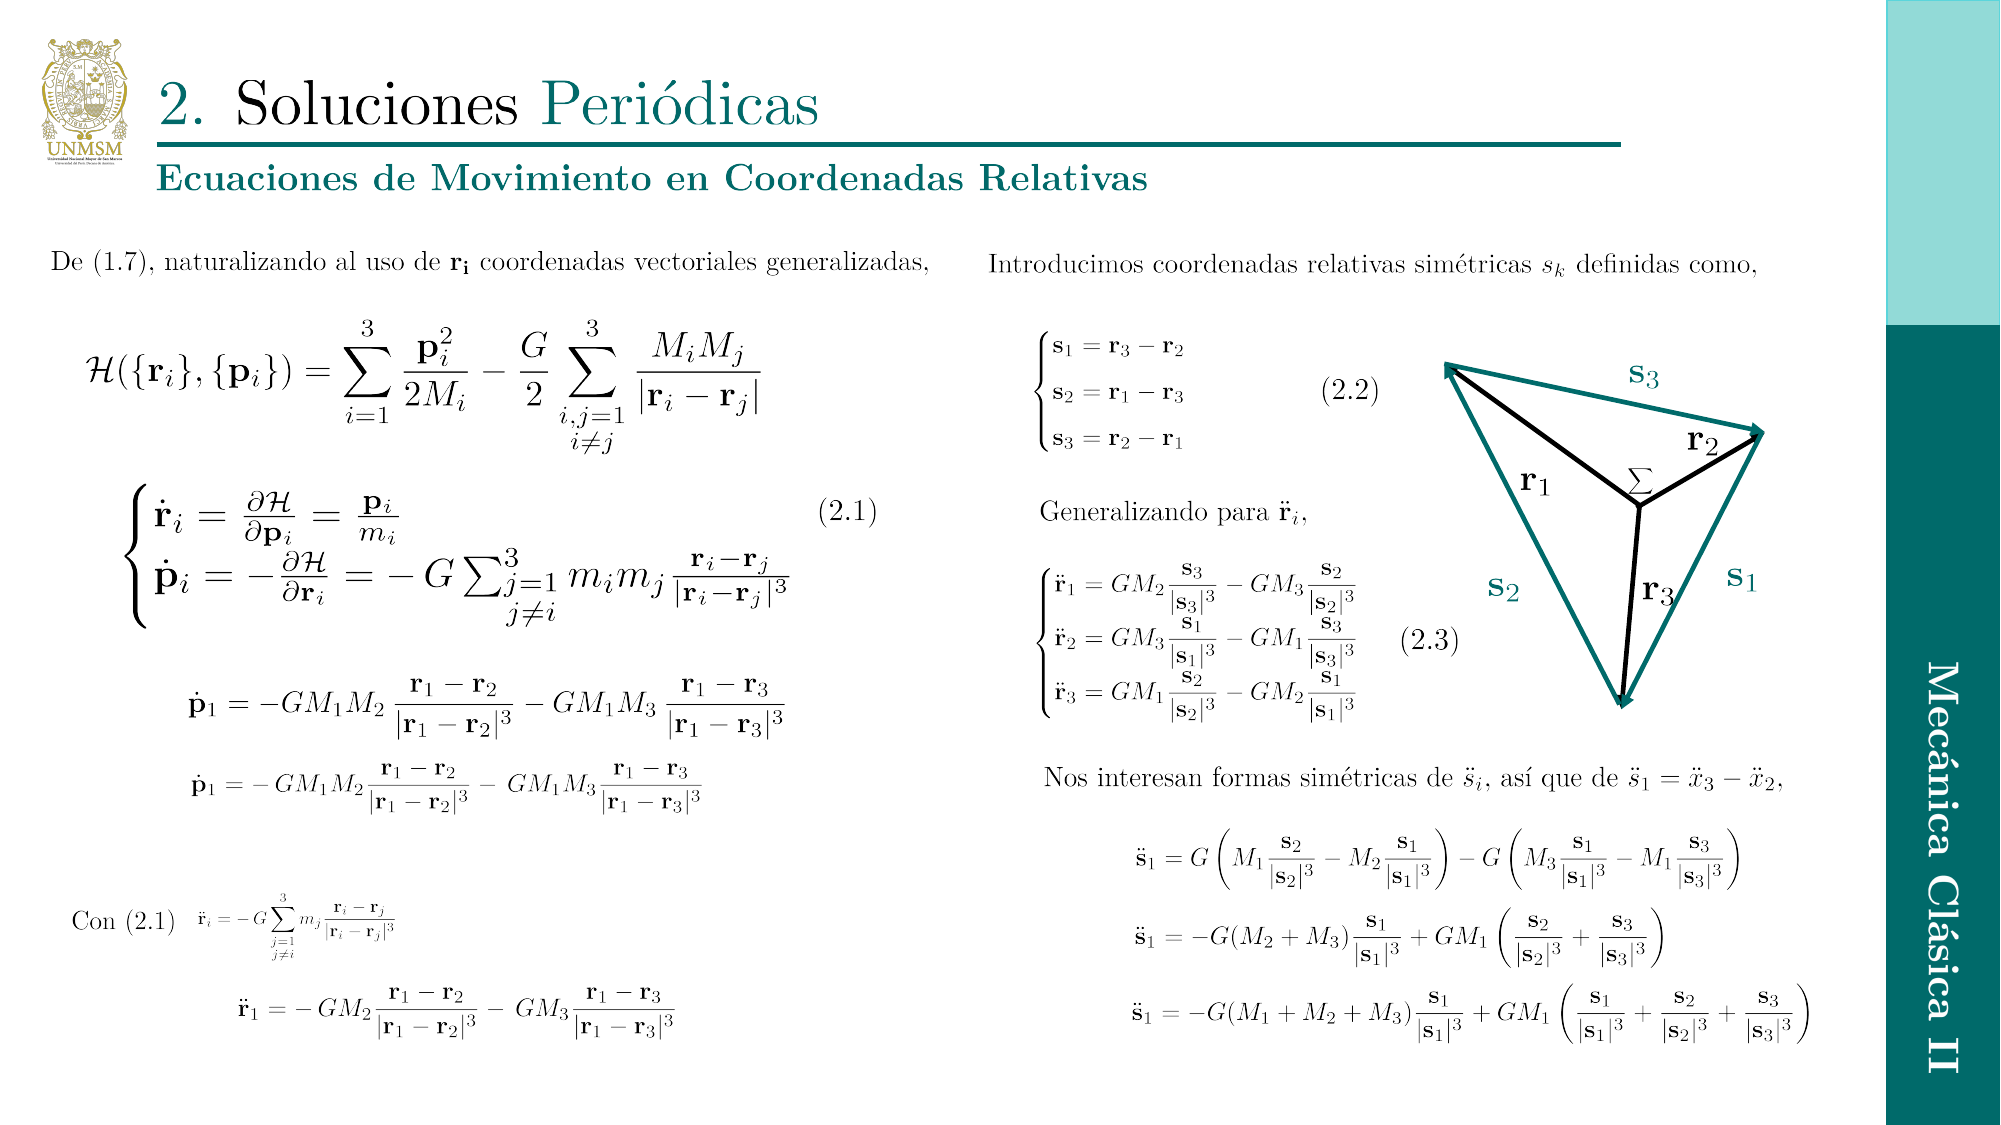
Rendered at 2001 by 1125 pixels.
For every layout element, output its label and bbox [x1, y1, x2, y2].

picture [1628, 468, 1653, 494]
picture [1642, 582, 1674, 606]
text_box [1444, 363, 1620, 705]
picture [1044, 766, 1782, 792]
picture [1727, 568, 1757, 592]
picture [124, 483, 790, 629]
picture [238, 987, 675, 1040]
text_box [1886, 0, 2000, 325]
text_box [1620, 363, 1765, 433]
picture [51, 249, 928, 277]
picture [1321, 376, 1378, 407]
picture [188, 678, 785, 740]
picture [988, 253, 1756, 278]
picture [198, 893, 395, 962]
picture [85, 319, 761, 455]
picture [191, 763, 702, 816]
picture [1136, 662, 2000, 1073]
picture [1520, 473, 1550, 497]
picture [819, 497, 876, 528]
picture [1687, 432, 1718, 456]
picture [72, 909, 174, 936]
text_box [1886, 325, 2000, 852]
picture [1132, 983, 1809, 1044]
picture [1401, 626, 1458, 657]
picture [156, 163, 1147, 191]
picture [1036, 563, 1356, 723]
picture [1040, 500, 1306, 526]
picture [1034, 331, 1183, 452]
picture [160, 79, 818, 125]
picture [1135, 907, 1663, 968]
picture [1488, 578, 1519, 602]
picture [1629, 365, 1659, 389]
picture [41, 37, 128, 167]
text_box [1886, 882, 2000, 1125]
text_box [1621, 431, 1763, 710]
